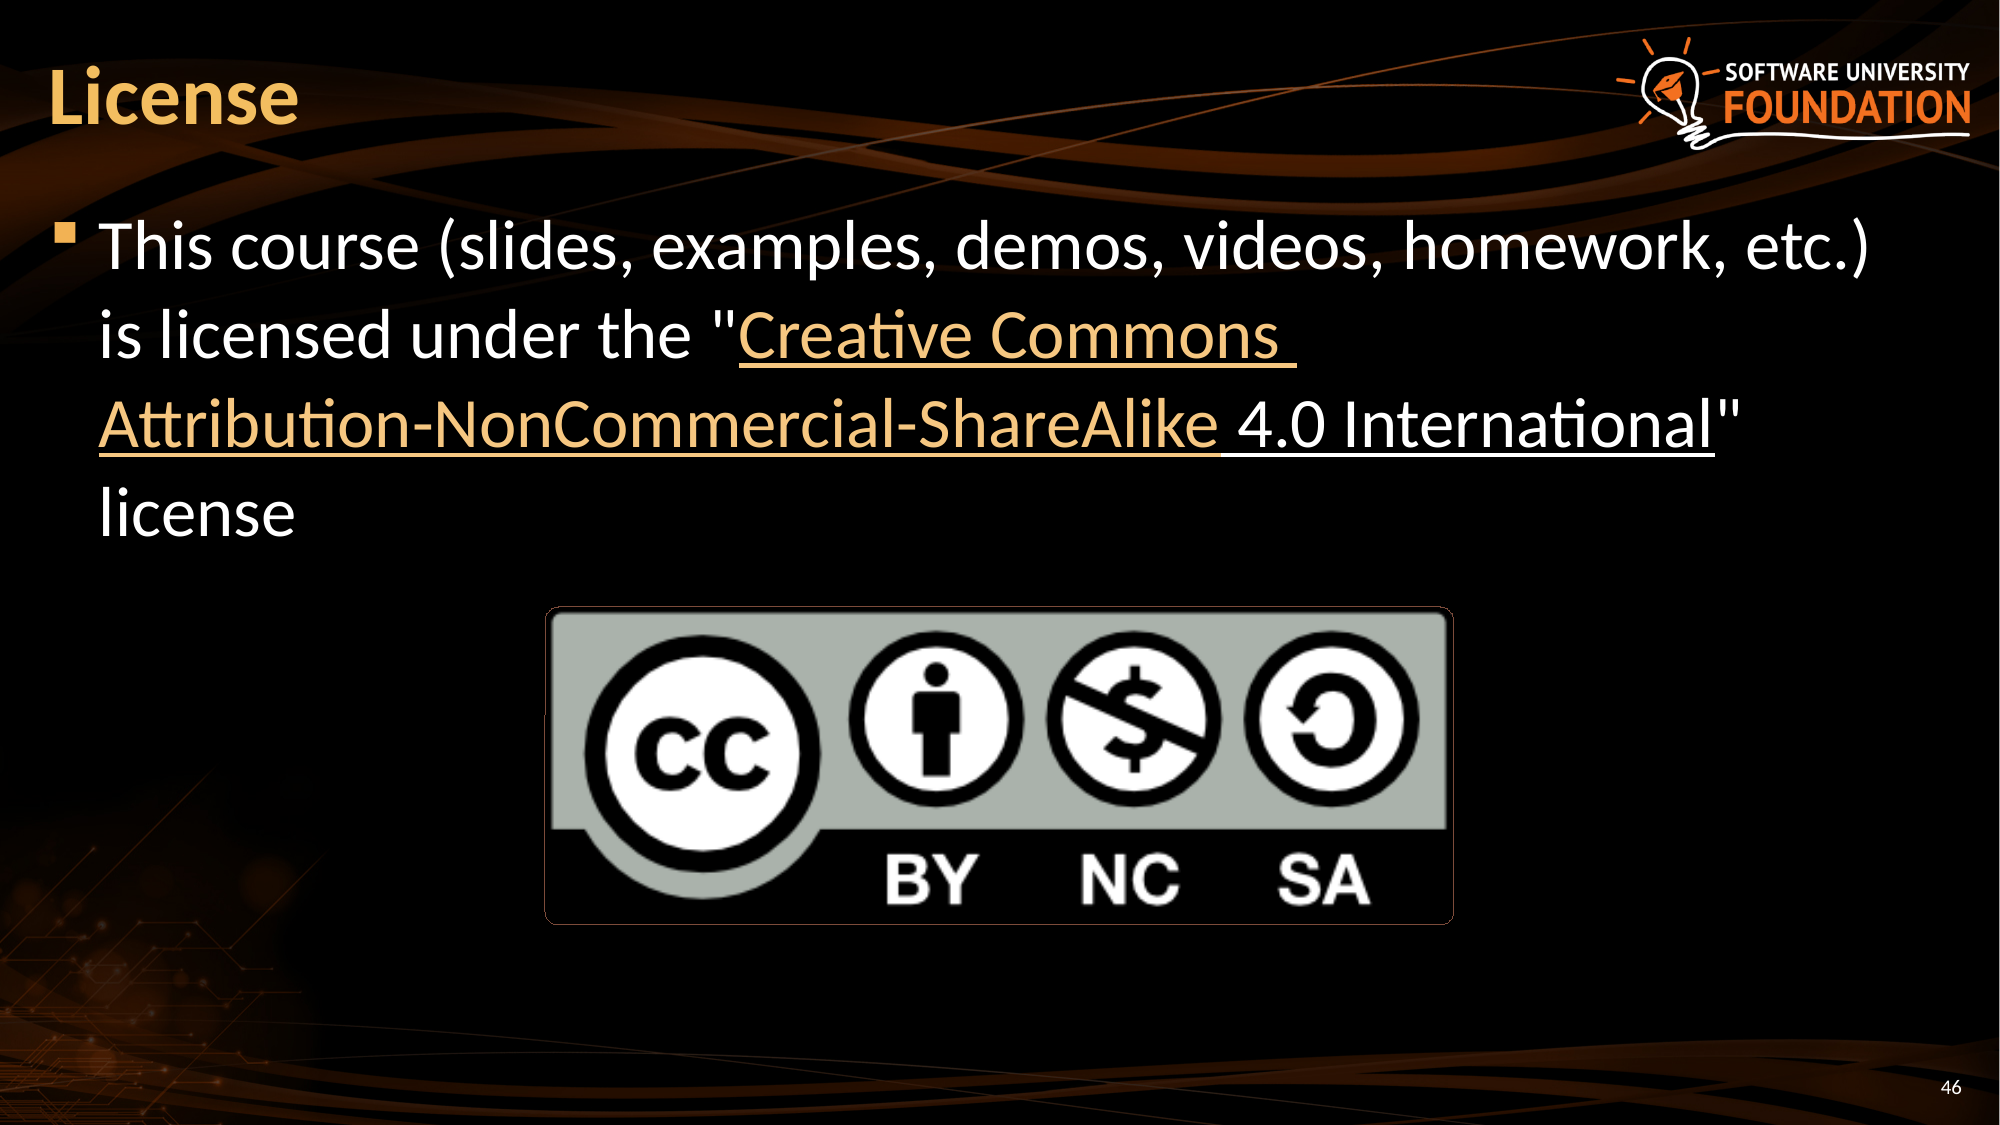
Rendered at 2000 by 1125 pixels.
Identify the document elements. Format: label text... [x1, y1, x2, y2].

list This course (slides, examples, demos, videos, homework, etc.) is licensed under the "Creative Commons Attribution-NonCommercial-ShareAlike 4.0 International" license [31, 188, 1968, 1103]
slide_number 46 [1897, 1070, 1968, 1103]
picture [0, 0, 2000, 1125]
title License [30, 6, 1602, 189]
